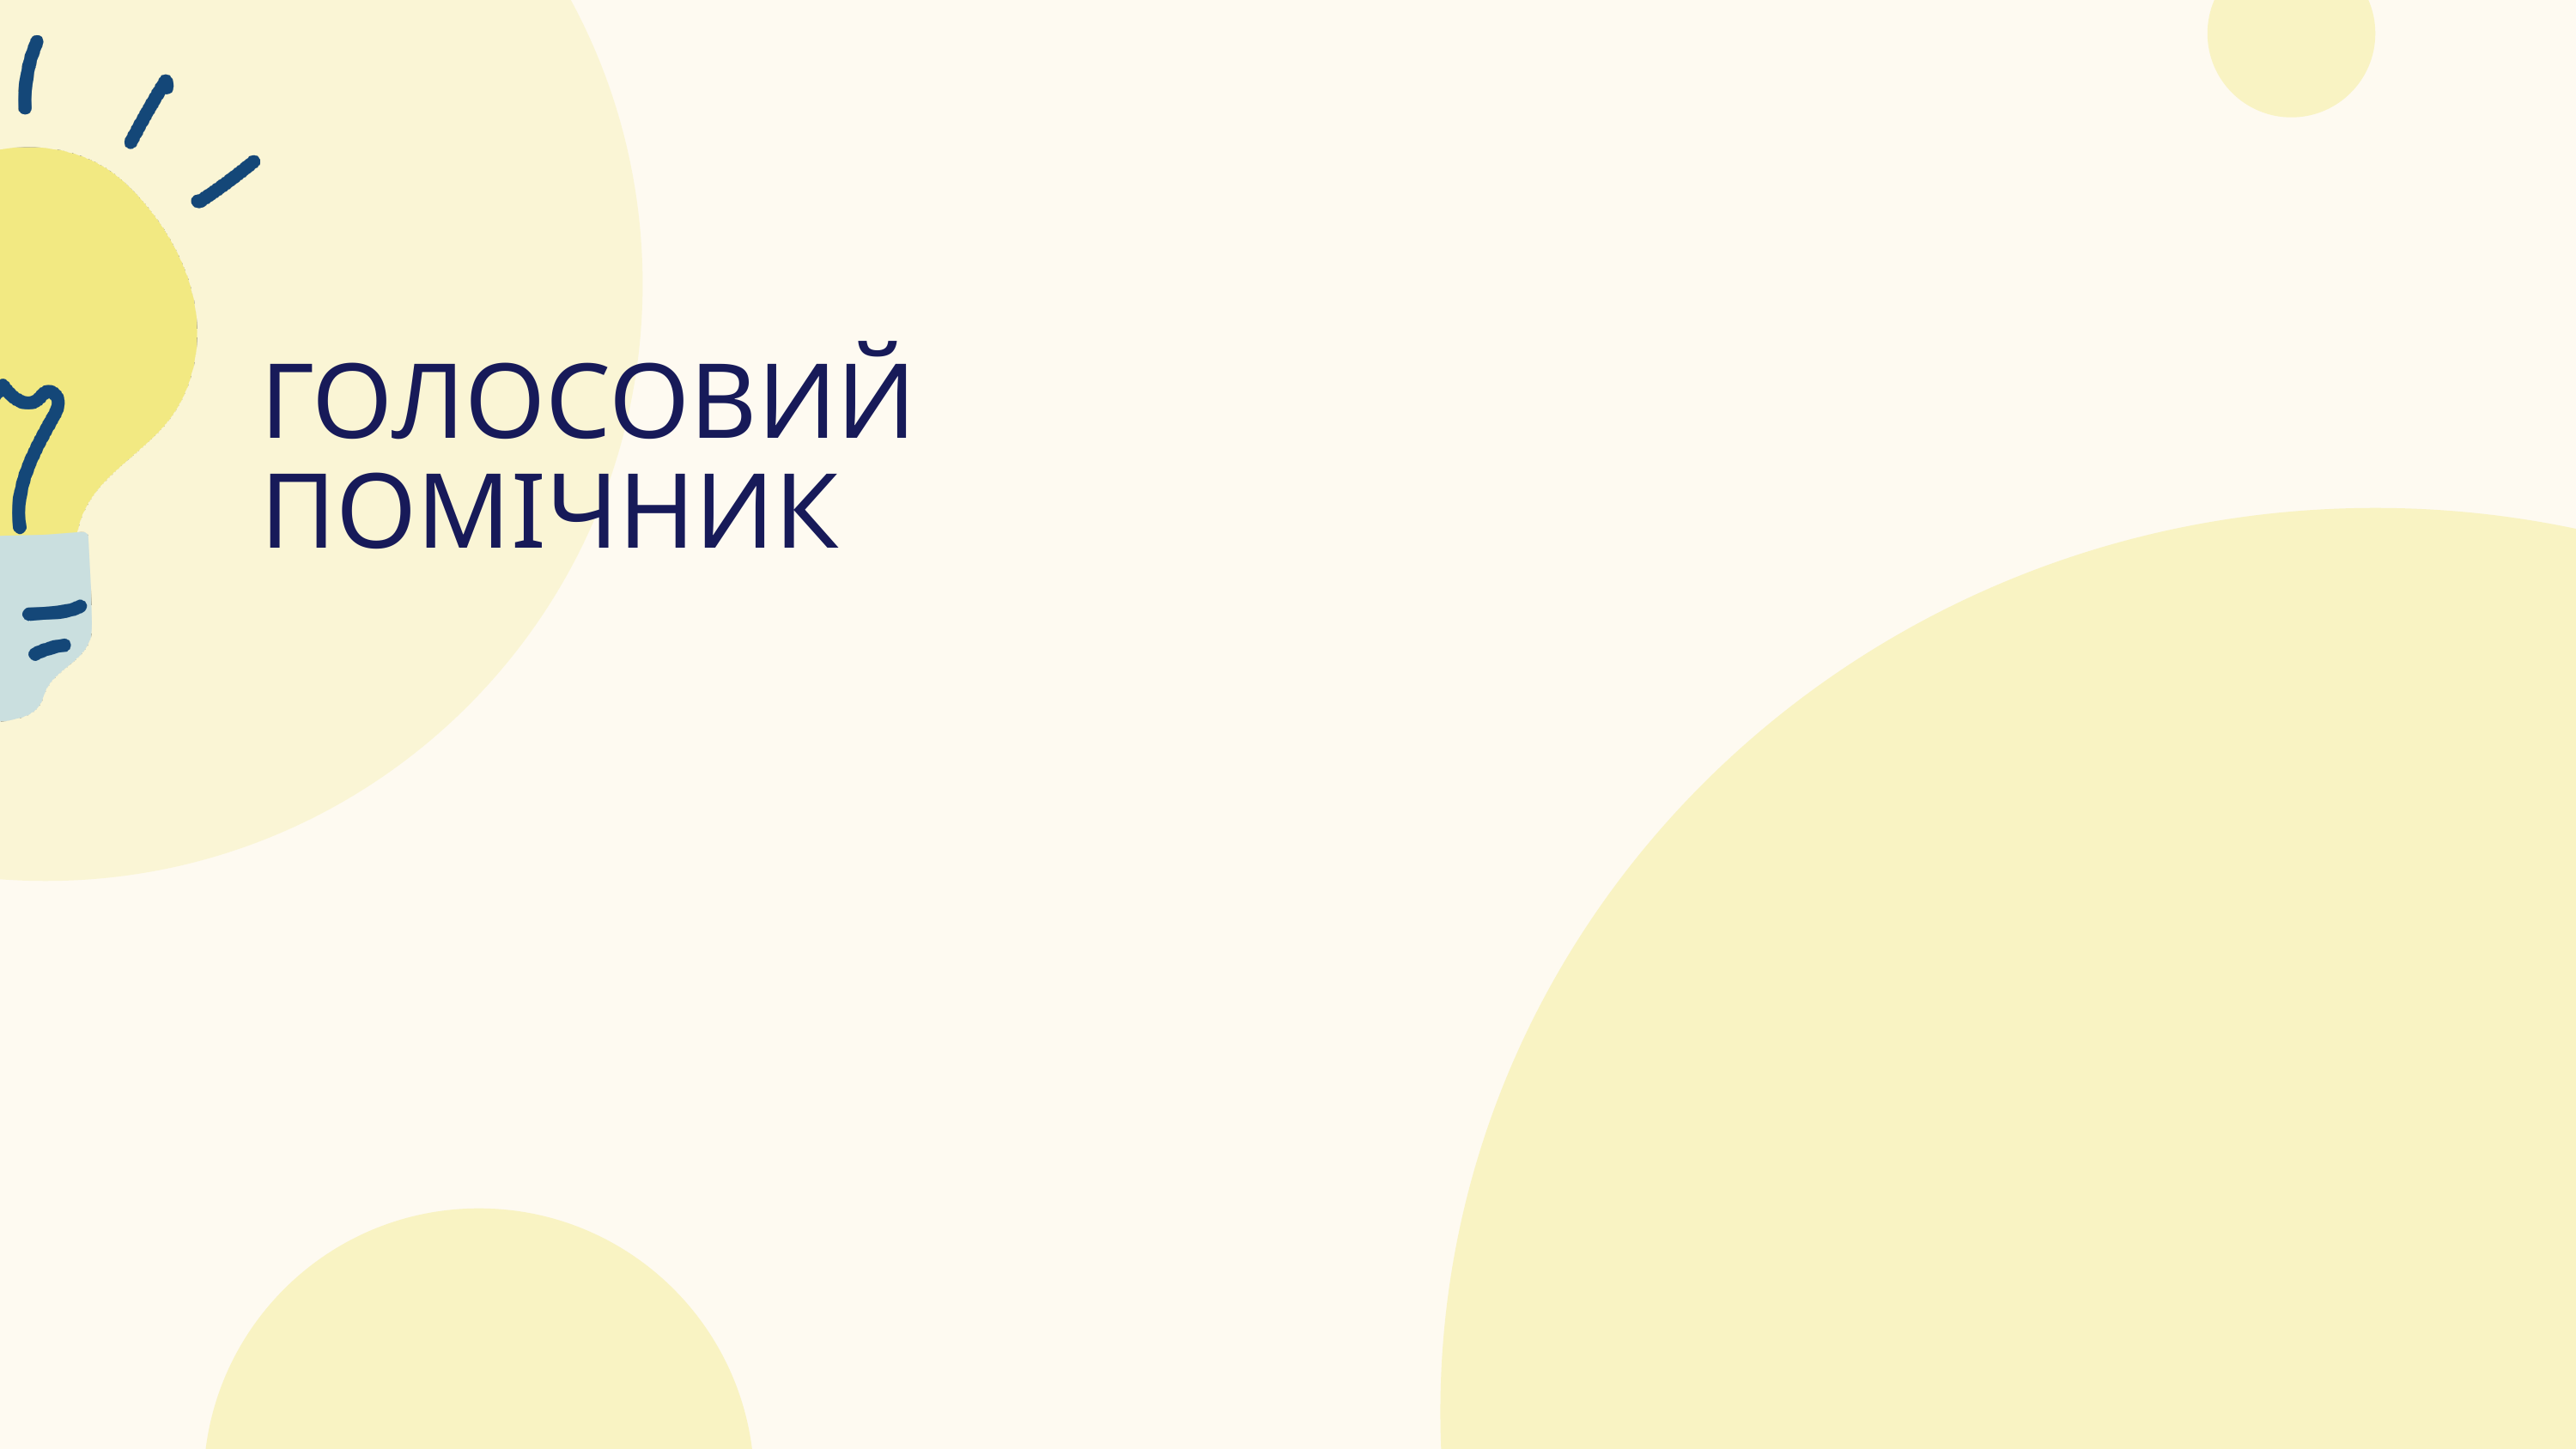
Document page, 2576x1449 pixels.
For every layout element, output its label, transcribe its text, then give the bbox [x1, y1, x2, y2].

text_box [203, 1208, 755, 1449]
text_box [1440, 507, 2576, 1449]
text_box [2207, 0, 2376, 118]
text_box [0, 0, 643, 882]
text_box ГОЛОСОВИЙ ПОМІЧНИК [646, 349, 939, 569]
